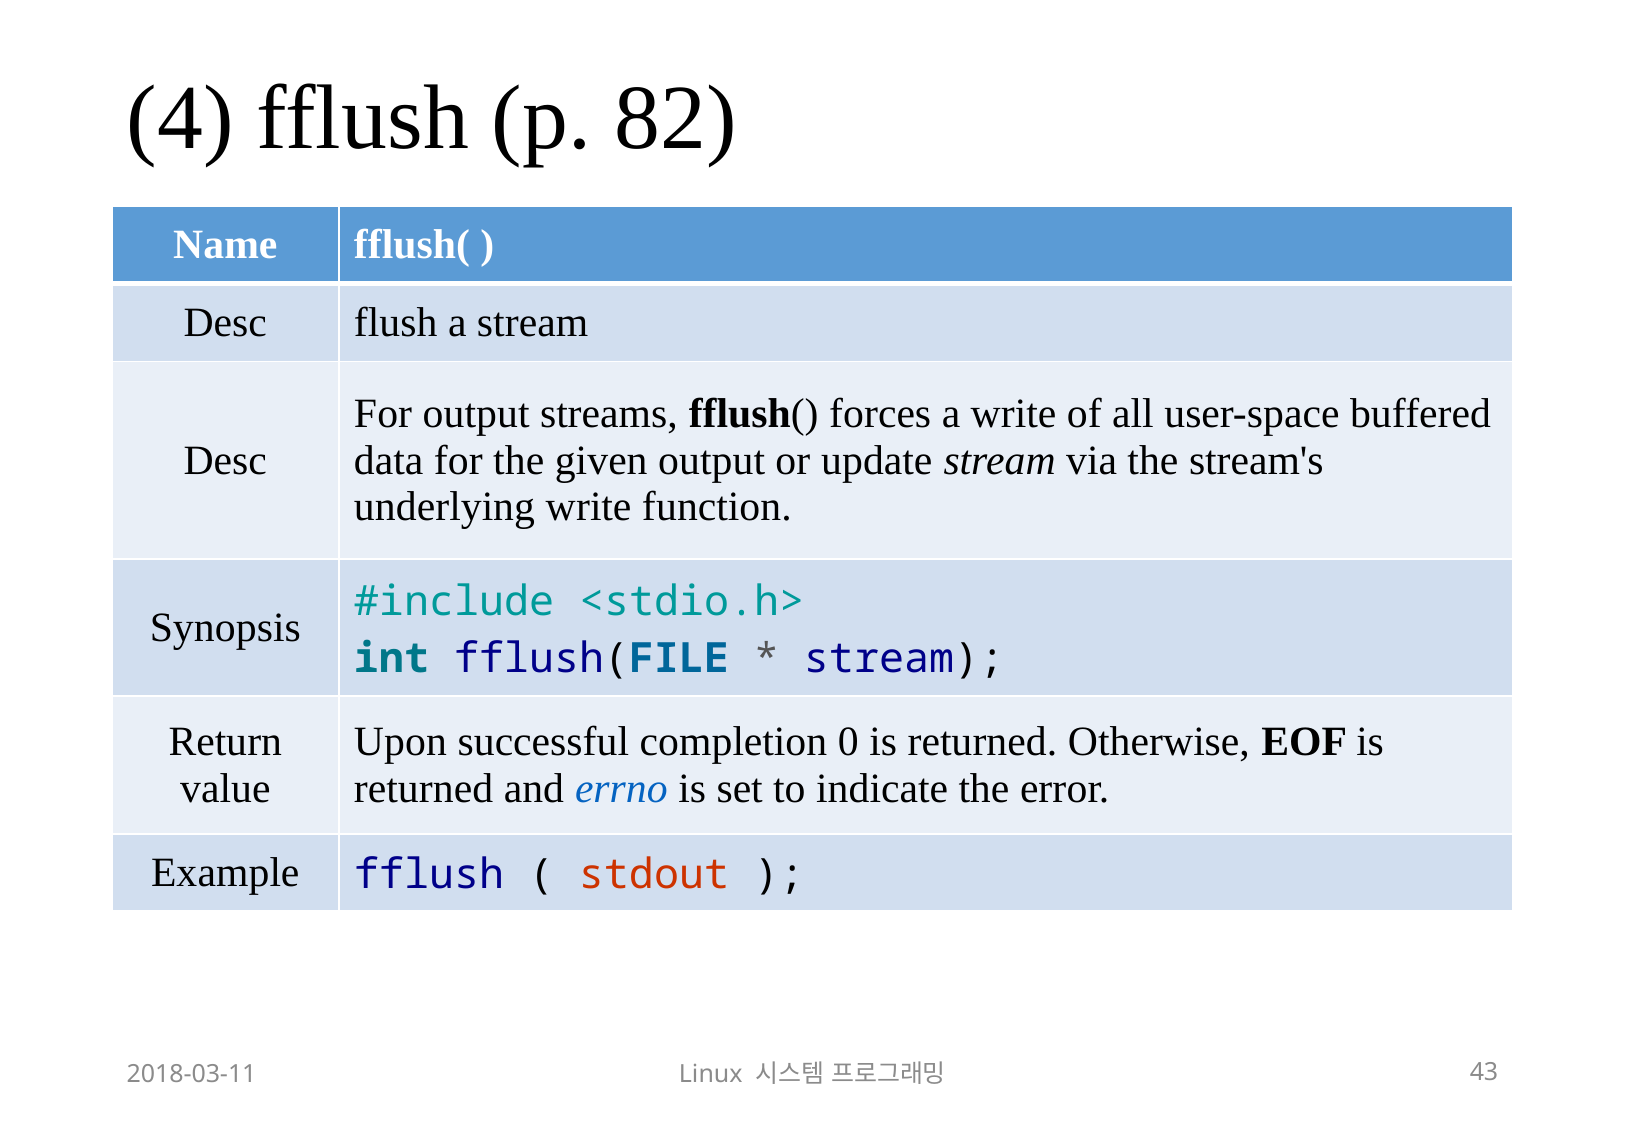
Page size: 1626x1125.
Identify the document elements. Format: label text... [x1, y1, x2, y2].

table_cell For output streams, fflush() forces a write of all user-space buffered data for the given output or update stream via the stream's underlying write function. [340, 362, 1512, 558]
title (4) fflush (p. 82) [111, 59, 1514, 179]
table_cell Synopsis [113, 560, 338, 695]
table_header fflush( ) [340, 207, 1512, 281]
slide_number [111, 1042, 478, 1103]
table_cell flush a stream [340, 286, 1512, 361]
table_cell Desc [113, 286, 338, 361]
table_cell Upon successful completion 0 is returned. Otherwise, EOF is returned and errno is set to indicate the error. [340, 697, 1512, 833]
table_cell fflush ( stdout ); [340, 835, 1512, 910]
footer Linux 시스템 프로그래밍 [538, 1042, 1087, 1103]
table_cell Desc [113, 362, 338, 558]
table_cell Return value [113, 697, 338, 833]
table_cell Example [113, 835, 338, 910]
slide_number 43 [1147, 1042, 1514, 1103]
table_header Name [113, 207, 338, 281]
table_cell #include <stdio.h> int fflush(FILE * stream); [340, 560, 1512, 695]
